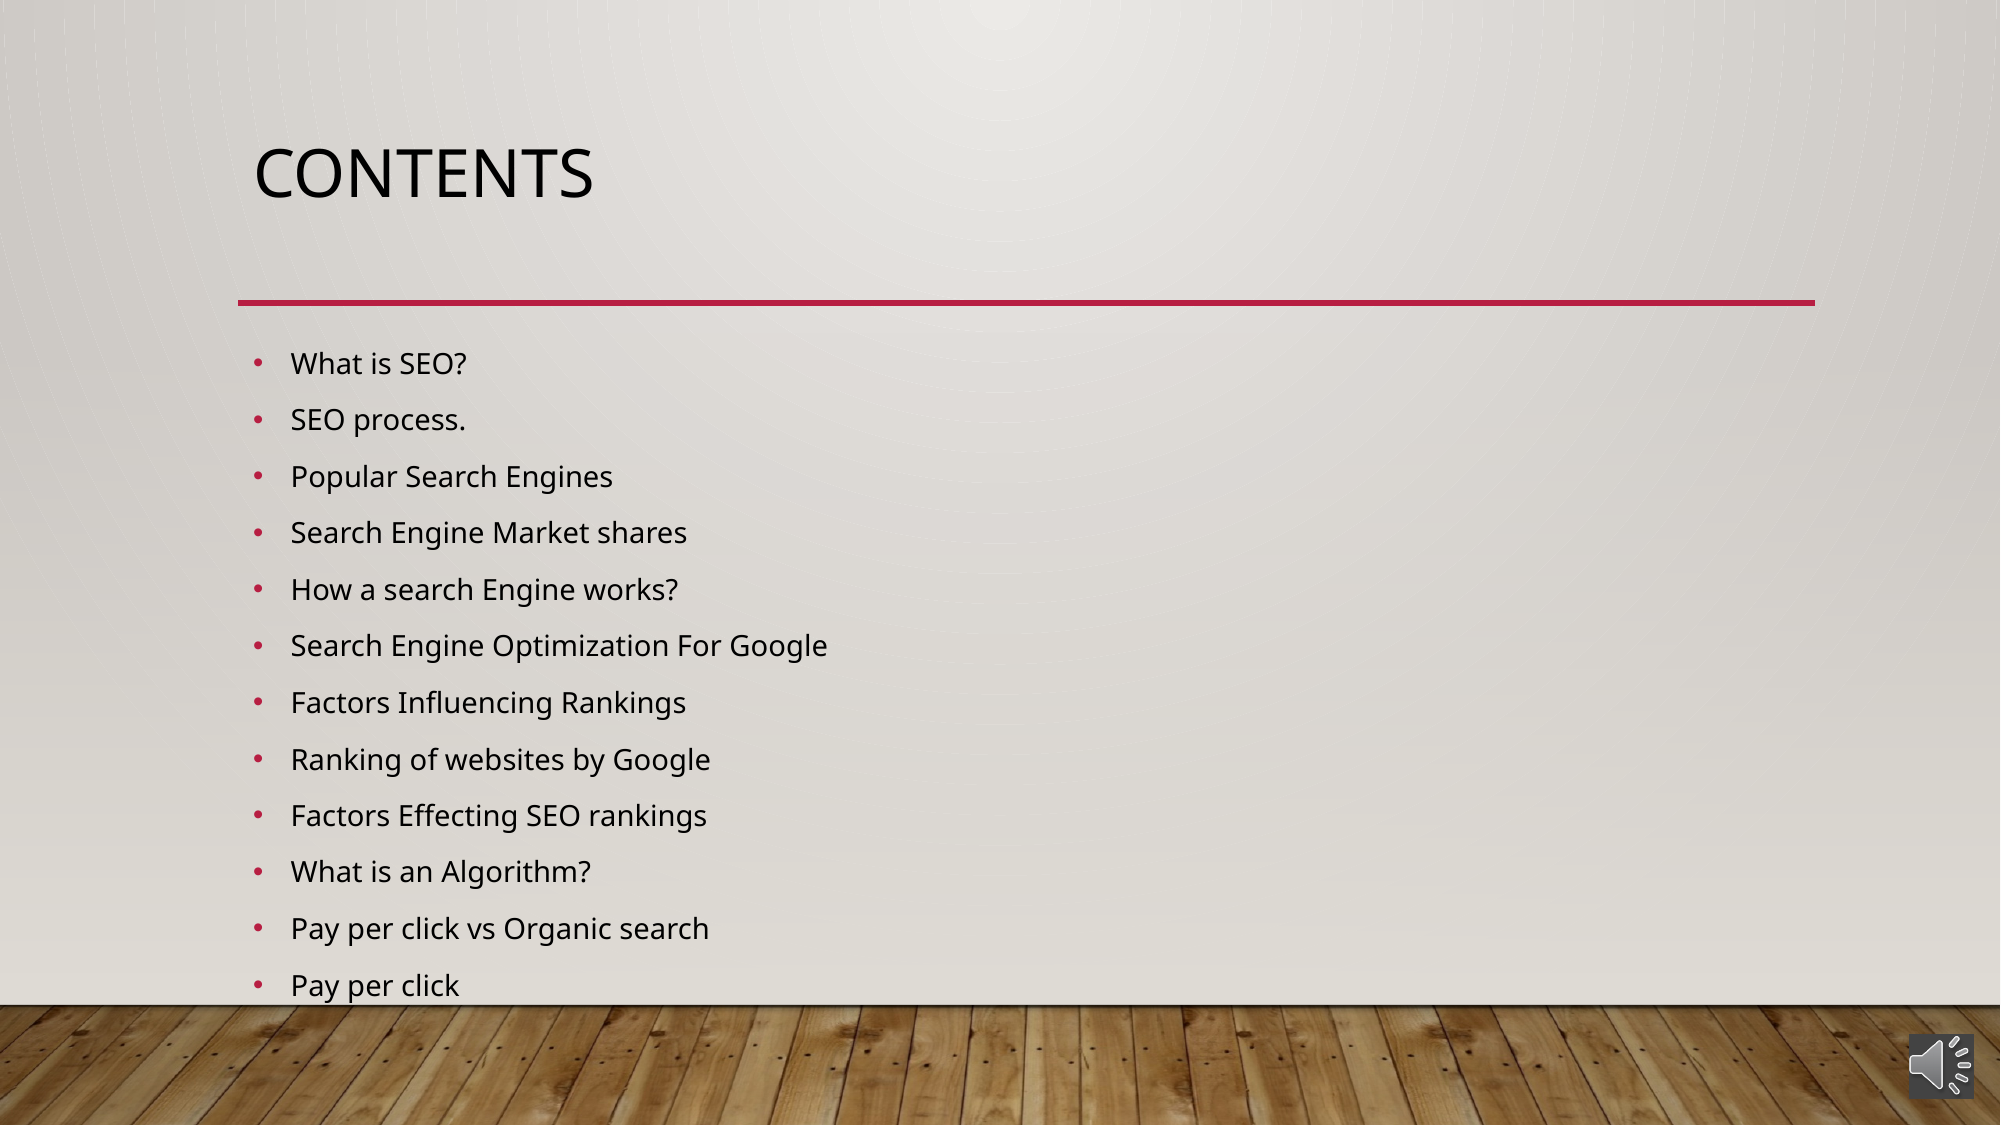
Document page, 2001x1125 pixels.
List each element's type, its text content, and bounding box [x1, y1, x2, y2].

picture [0, 1005, 2000, 1125]
list What is SEO? SEO process. Popular Search Engines Search Engine Market shares How a search Engine works? Search Engine Optimization For Google Factors Influencing Rankings Ranking of websites by Google Factors Effecting SEO rankings What is an Algorithm? Pay per click vs Organic search Pay per click [238, 330, 1802, 1010]
title Contents [238, 131, 1814, 305]
